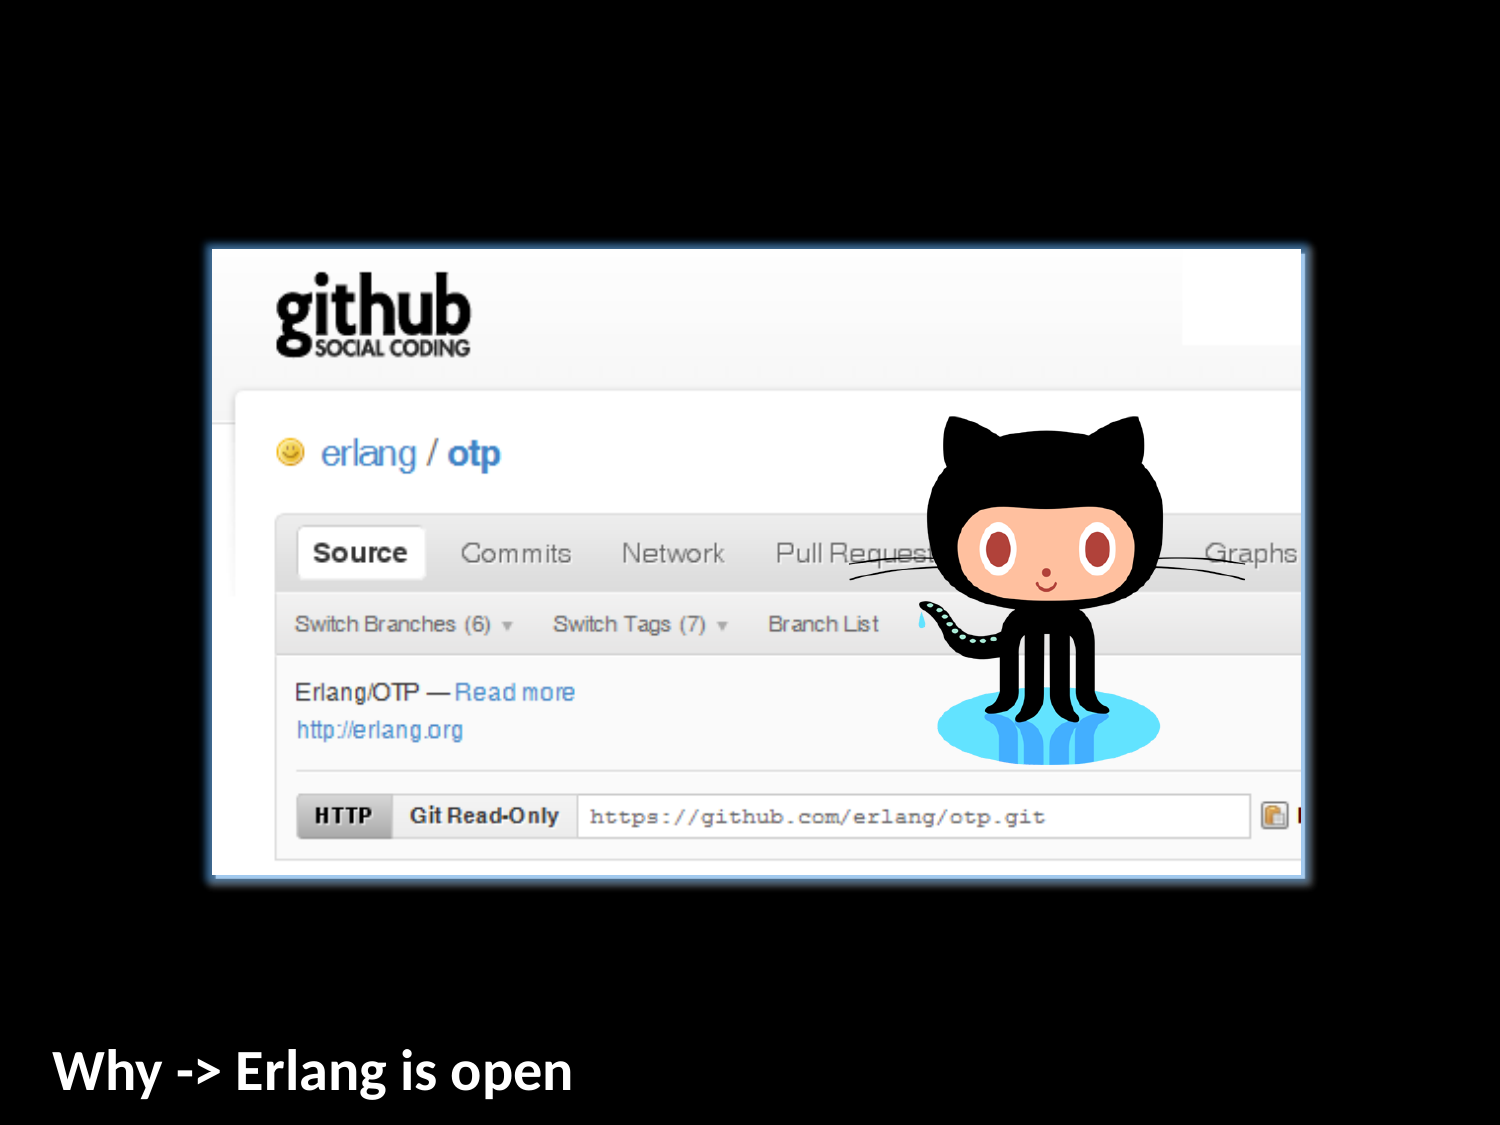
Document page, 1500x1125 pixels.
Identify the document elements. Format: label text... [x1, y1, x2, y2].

picture [212, 249, 1301, 875]
text_box Why -> Erlang is open [37, 1025, 1463, 1110]
